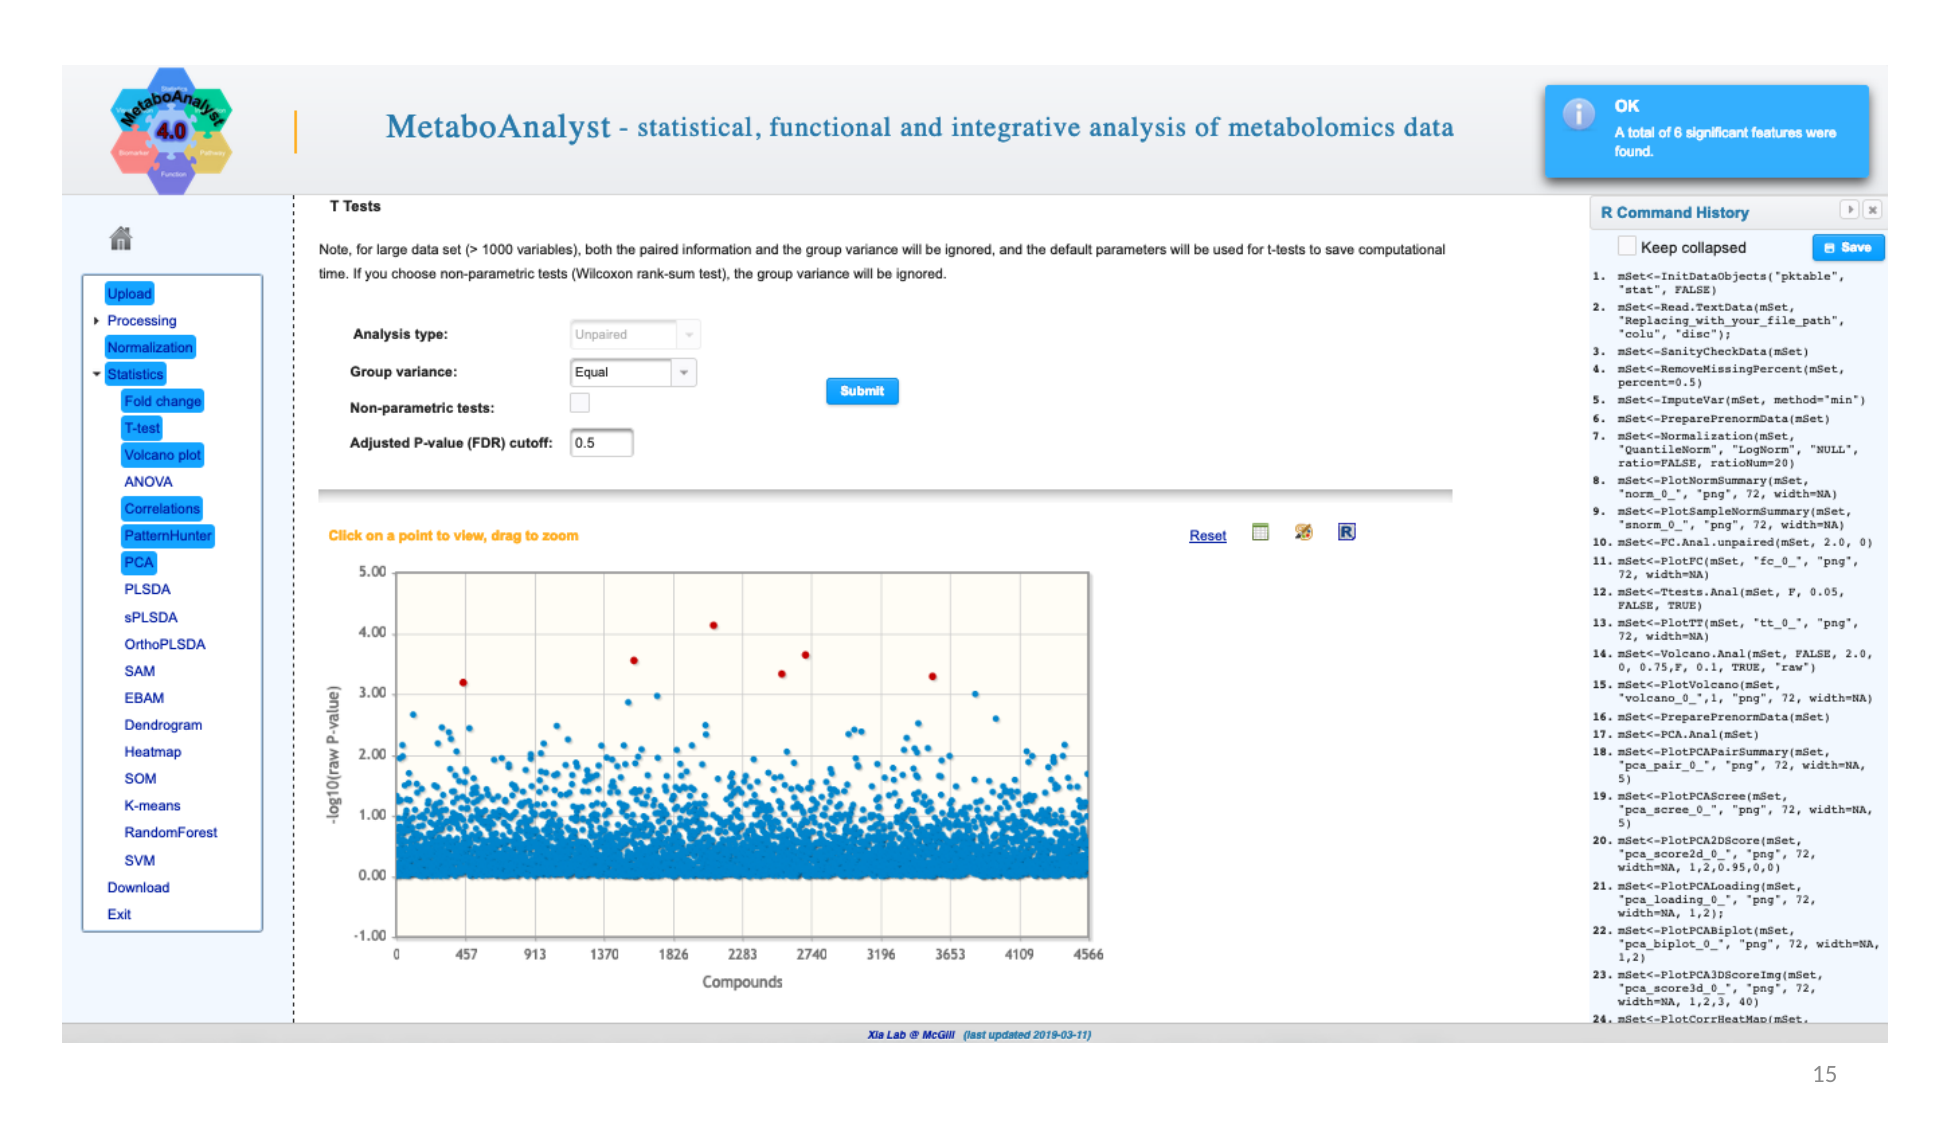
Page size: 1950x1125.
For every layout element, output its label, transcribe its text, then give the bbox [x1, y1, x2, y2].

picture [62, 65, 1888, 1043]
slide_number 15 [1397, 1052, 1853, 1103]
